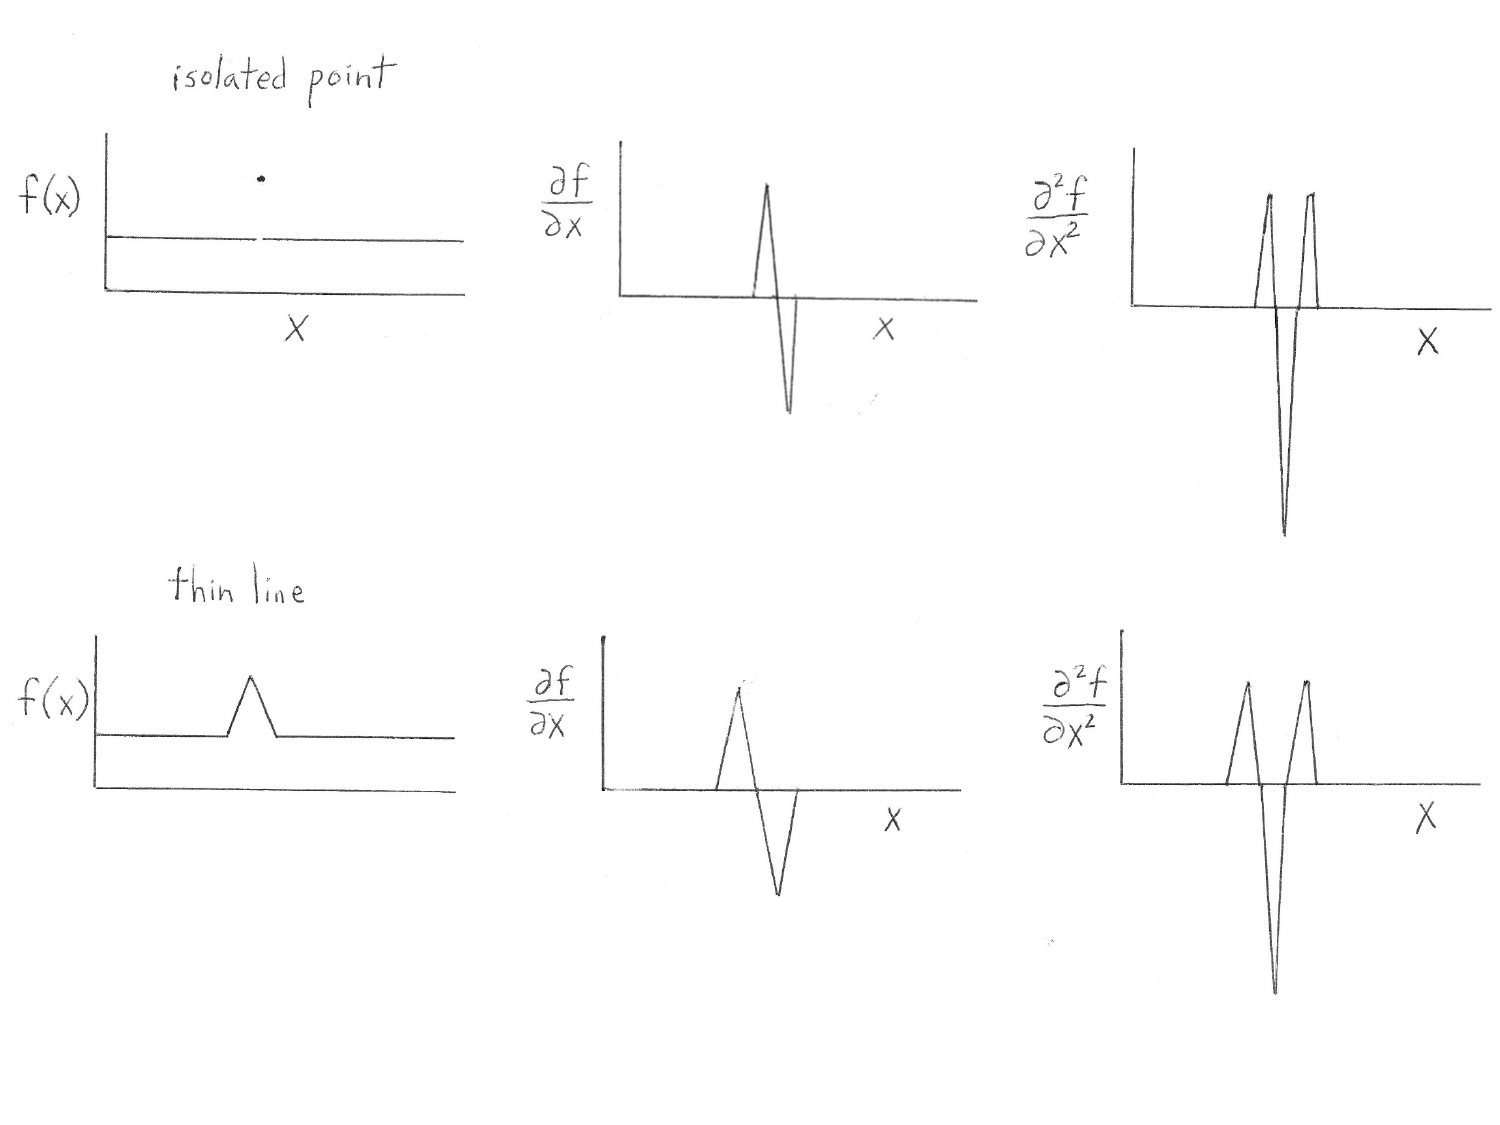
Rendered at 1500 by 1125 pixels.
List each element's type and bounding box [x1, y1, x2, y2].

picture [524, 119, 1000, 425]
picture [0, 554, 477, 833]
picture [1004, 119, 1500, 539]
picture [1019, 584, 1500, 1015]
picture [0, 29, 509, 372]
picture [494, 614, 972, 909]
